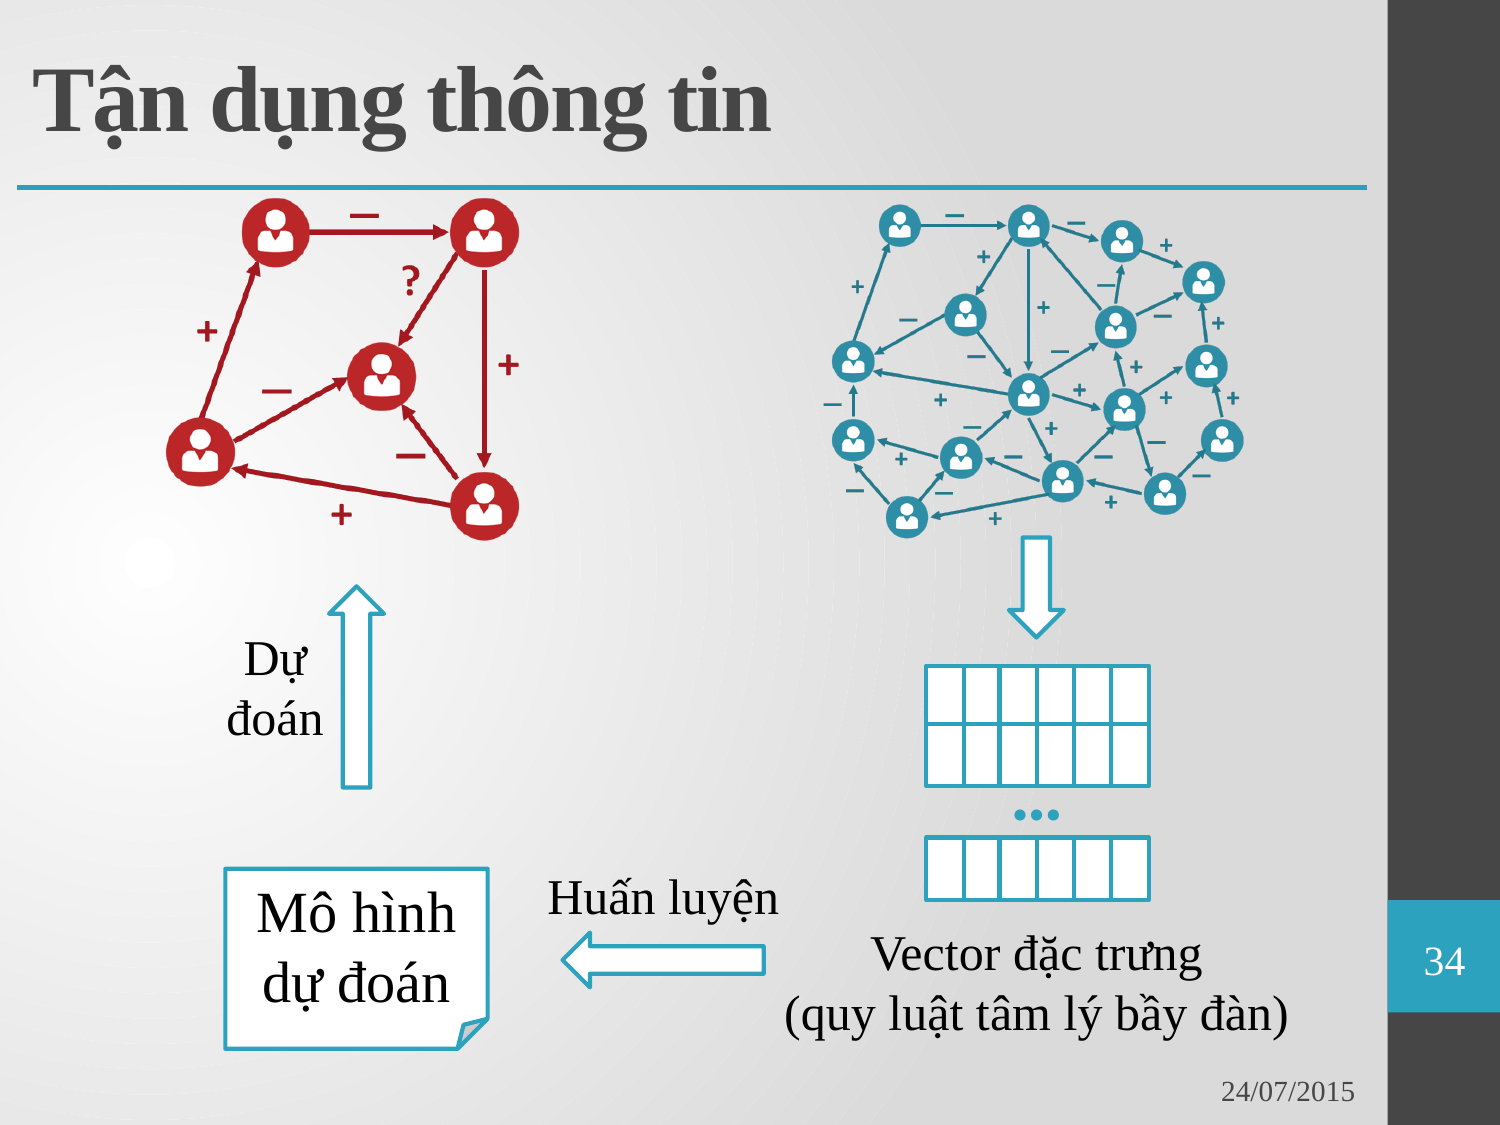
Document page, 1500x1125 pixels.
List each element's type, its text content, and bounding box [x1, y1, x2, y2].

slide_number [970, 1059, 1371, 1120]
text_box Vector đặc trưng (quy luật tâm lý bầy đàn) [767, 913, 1306, 1048]
slide_number 34 [1397, 925, 1492, 994]
text_box [327, 584, 386, 790]
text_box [925, 665, 1150, 901]
text_box Dự đoán [199, 618, 350, 753]
picture [815, 190, 1260, 551]
text_box [1006, 556, 1066, 640]
text_box Huấn luyện [519, 856, 807, 932]
text_box [560, 932, 766, 990]
text_box Mô hình dự đoán [223, 866, 490, 1051]
picture [162, 174, 551, 566]
title Tận dụng thông tin [17, 0, 1368, 188]
